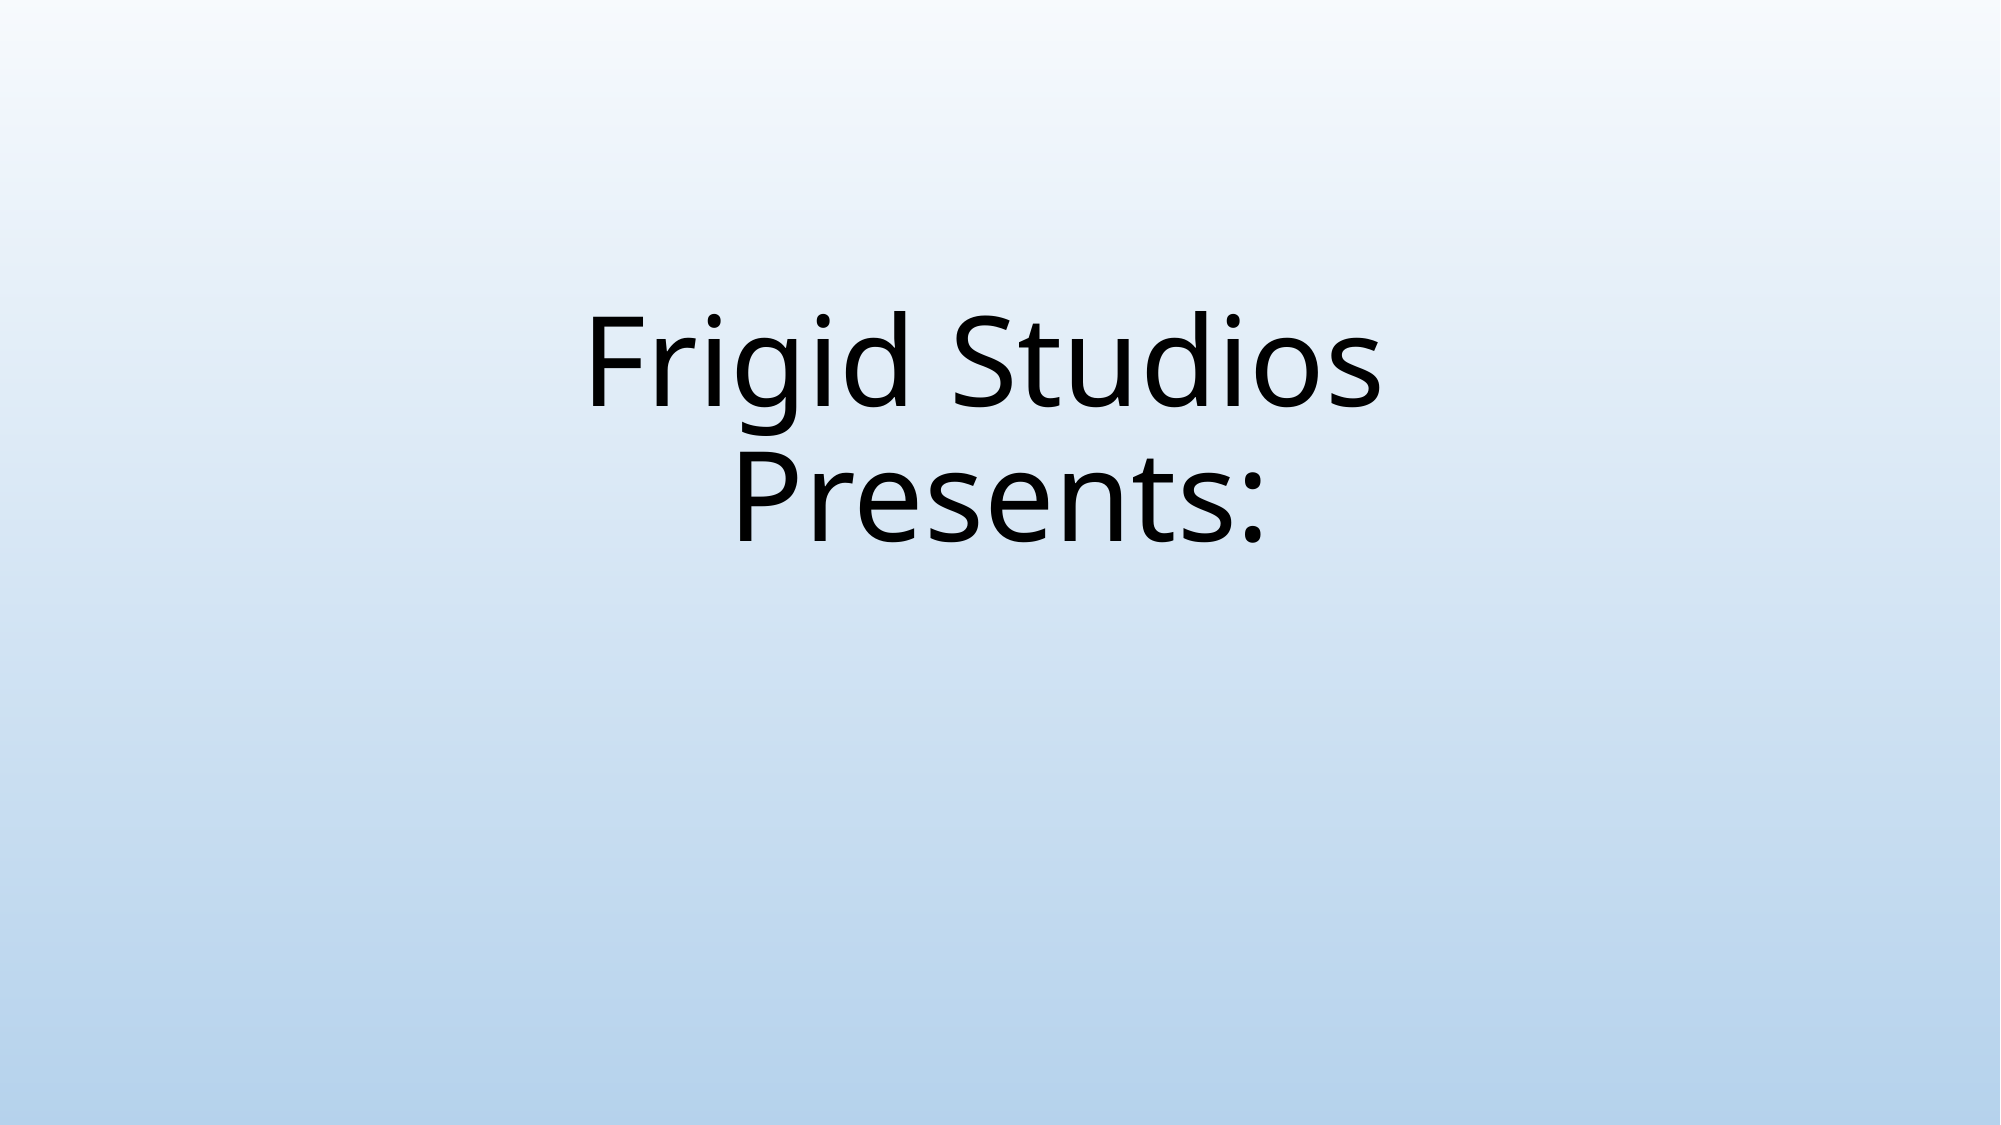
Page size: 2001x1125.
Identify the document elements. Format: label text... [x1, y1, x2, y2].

title Frigid Studios Presents: [249, 184, 1750, 576]
